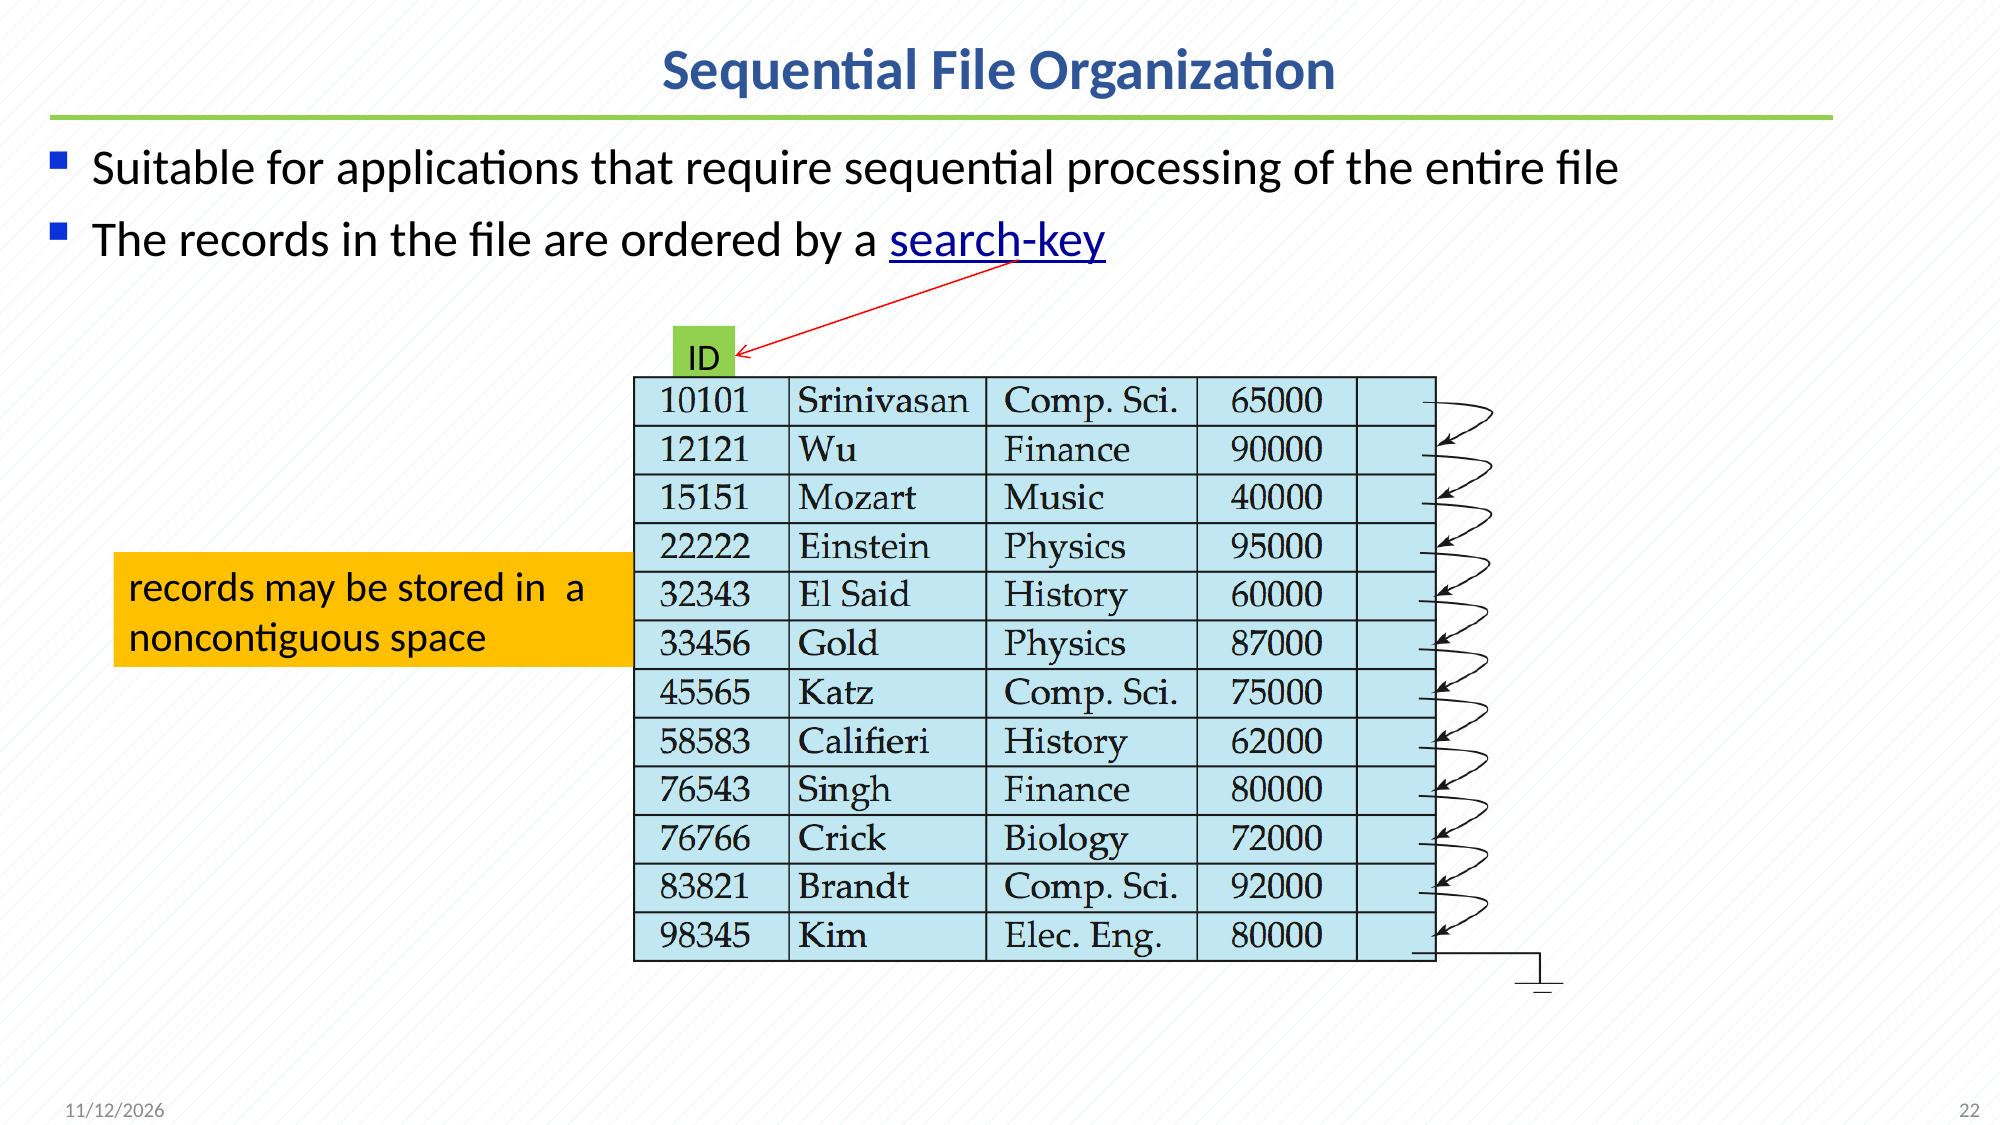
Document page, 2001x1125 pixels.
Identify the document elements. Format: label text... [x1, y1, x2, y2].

list Suitable for applications that require sequential processing of the entire file The records in the file are ordered by a search-key [32, 126, 1974, 1081]
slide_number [49, 1079, 500, 1125]
title Sequential File Organization [50, 13, 1949, 126]
text_box records may be stored in a noncontiguous space [113, 552, 633, 667]
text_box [735, 259, 1019, 357]
picture [633, 373, 1565, 993]
text_box ID [672, 325, 736, 373]
slide_number 22 [1545, 1079, 1996, 1125]
